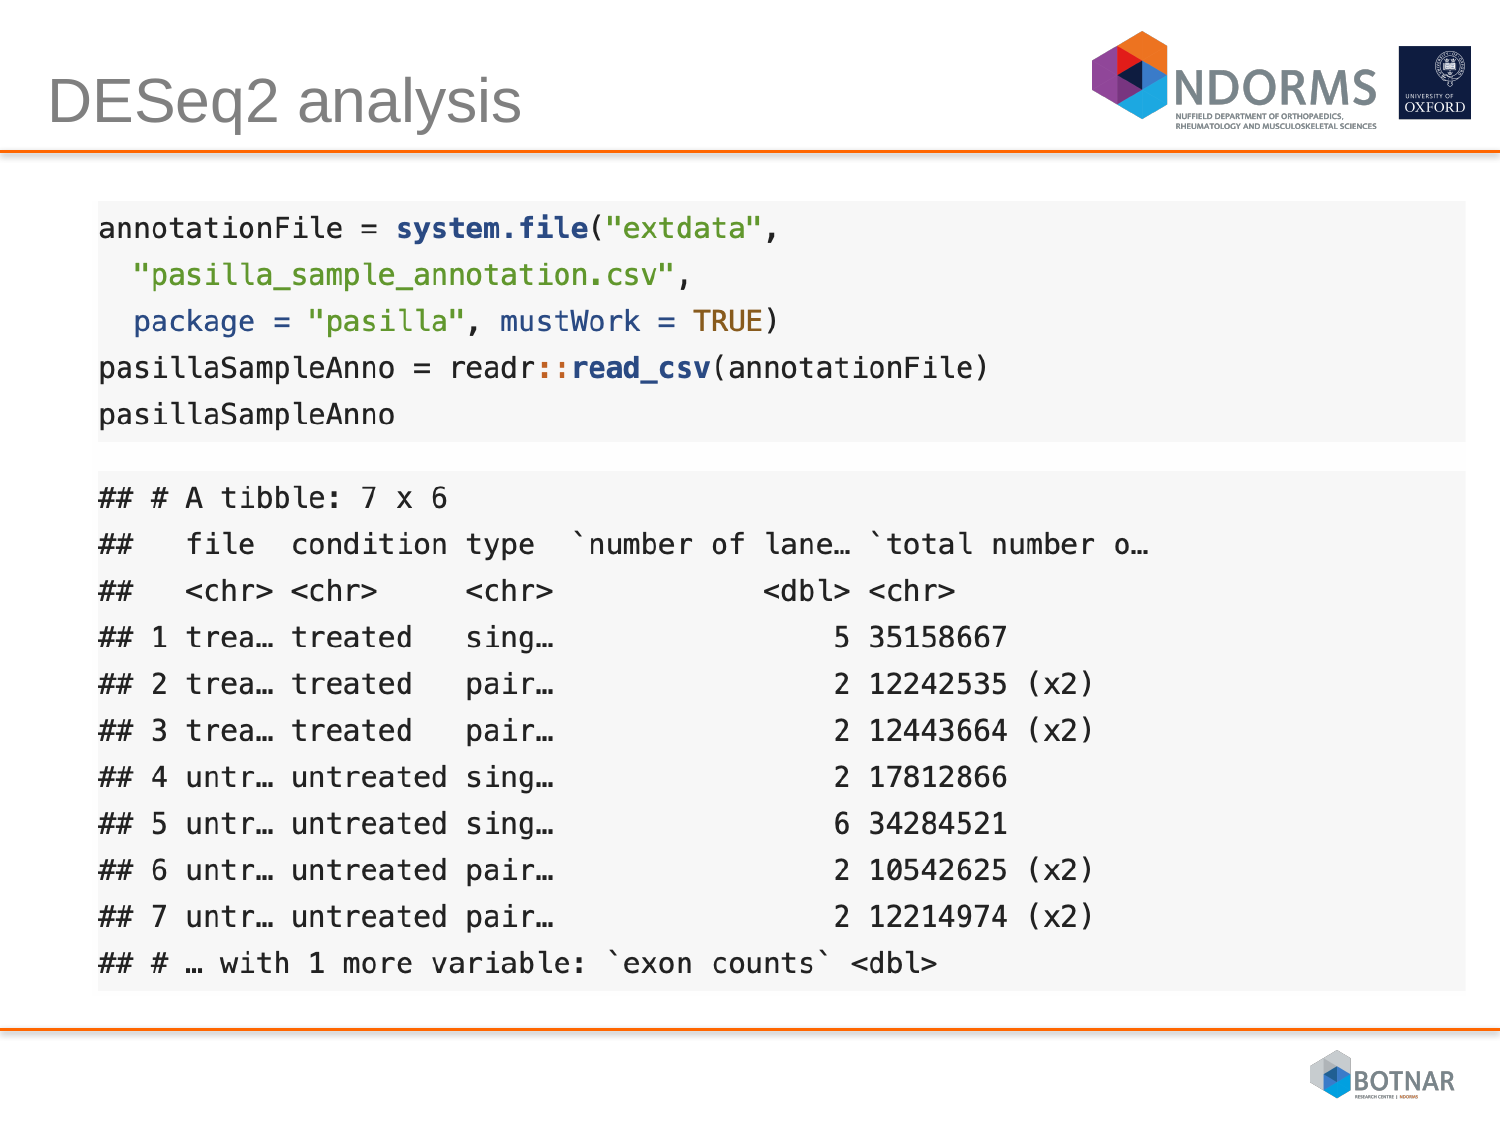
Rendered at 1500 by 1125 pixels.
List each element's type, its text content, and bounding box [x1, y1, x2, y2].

picture [1092, 31, 1471, 129]
title DESeq2 analysis [32, 33, 925, 162]
picture [92, 201, 1466, 996]
picture [1310, 1050, 1459, 1099]
